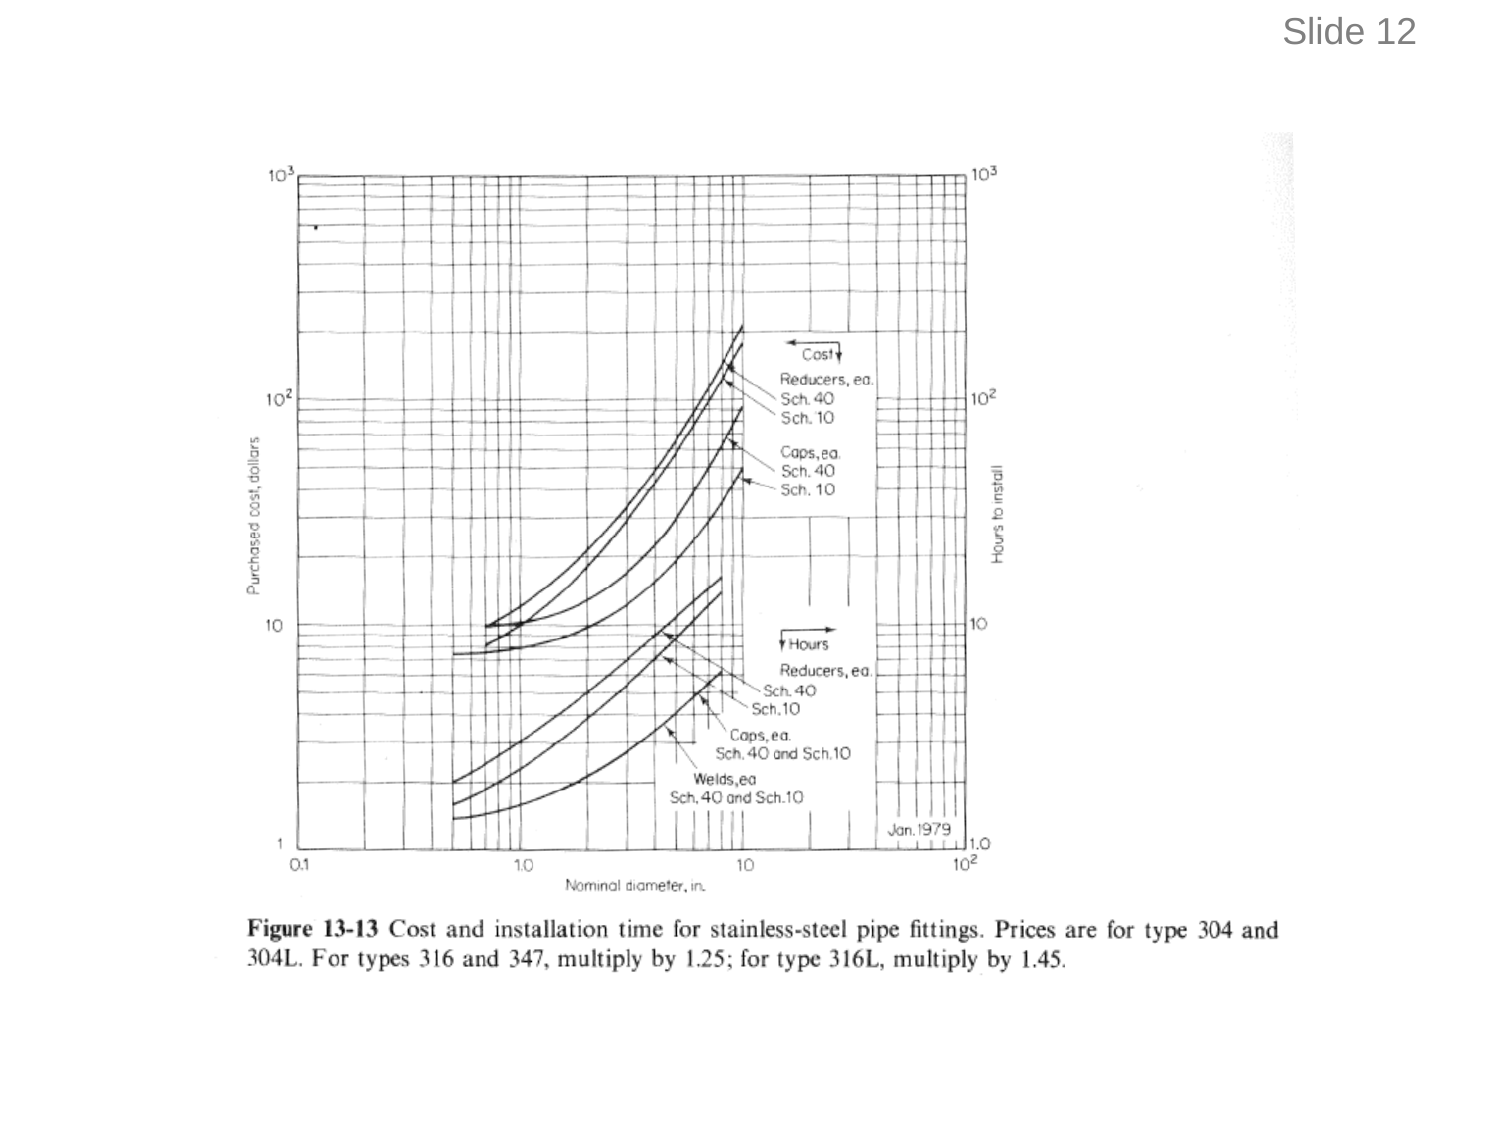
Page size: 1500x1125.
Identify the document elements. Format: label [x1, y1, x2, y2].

picture [195, 132, 1306, 993]
